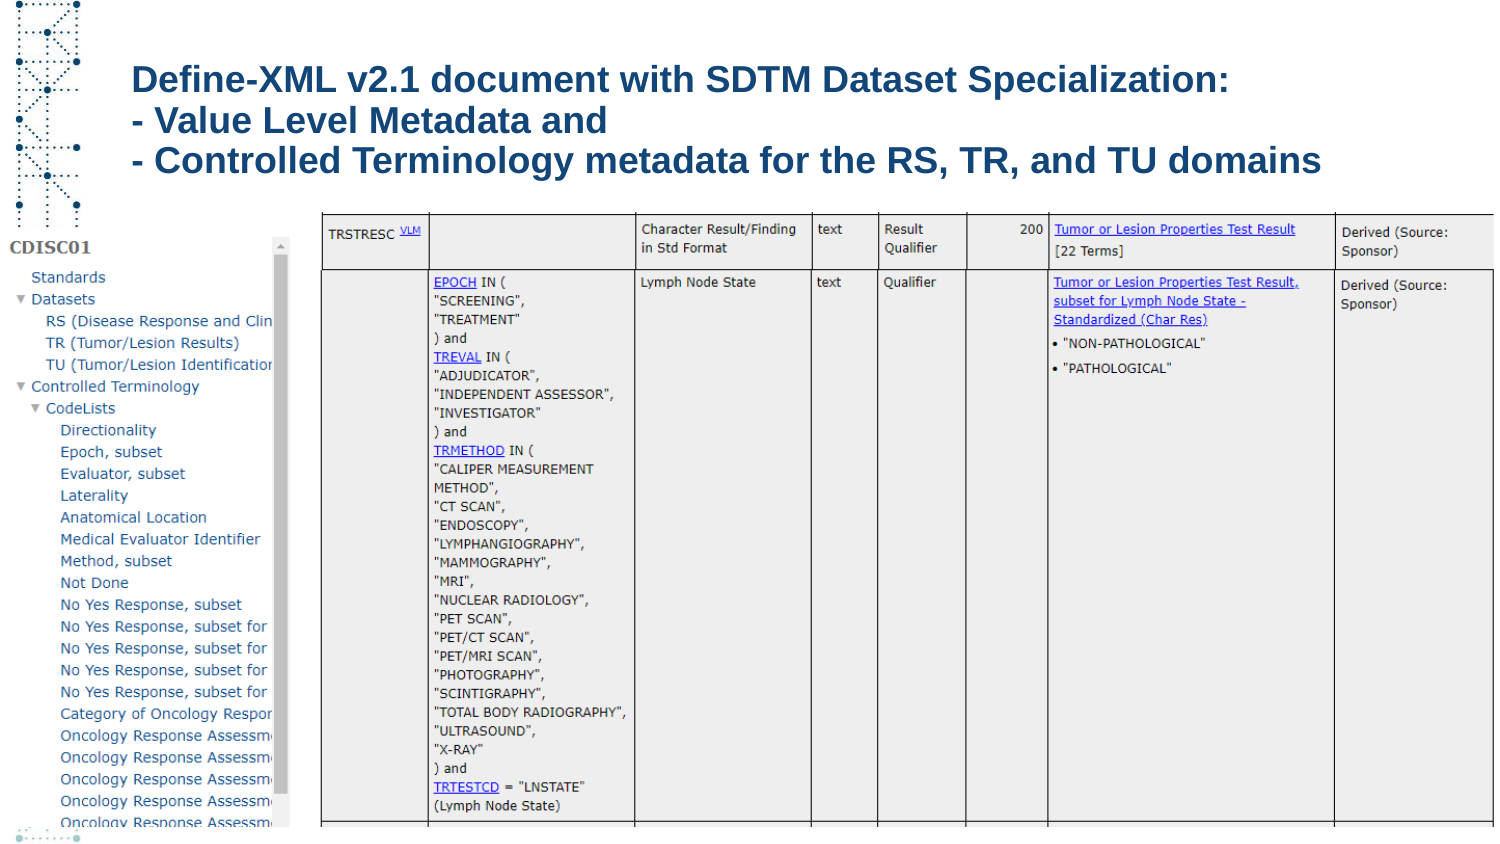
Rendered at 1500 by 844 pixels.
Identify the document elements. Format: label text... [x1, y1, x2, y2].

picture [0, 0, 1500, 844]
title Define-XML v2.1 document with SDTM Dataset Specialization: - Value Level Metadata and - Controlled Terminology metadata for the RS, TR, and TU domains [131, 39, 1426, 203]
